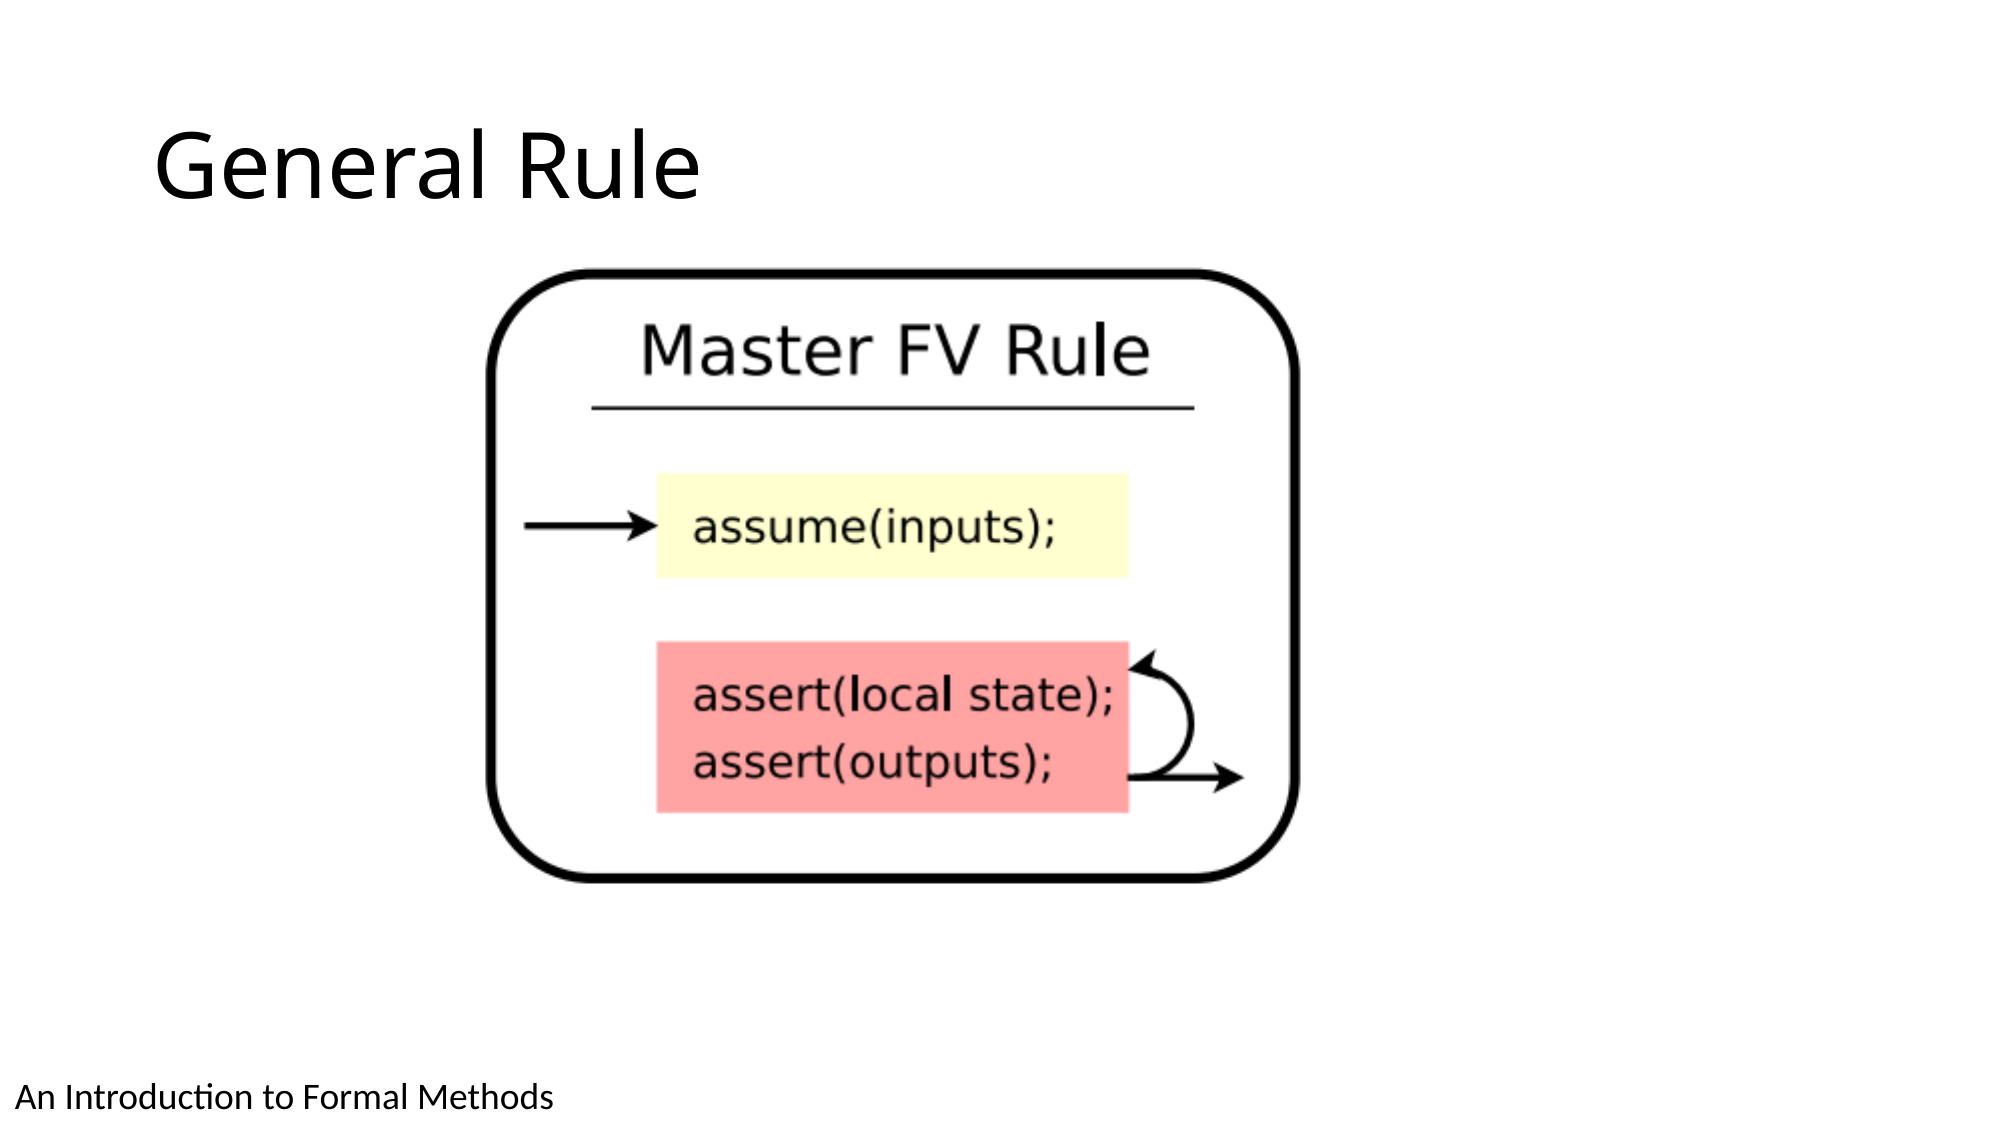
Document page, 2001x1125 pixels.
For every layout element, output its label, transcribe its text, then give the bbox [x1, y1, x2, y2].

title General Rule [137, 59, 1863, 278]
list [468, 264, 1341, 908]
text_box An Introduction to Formal Methods [0, 1064, 1000, 1125]
